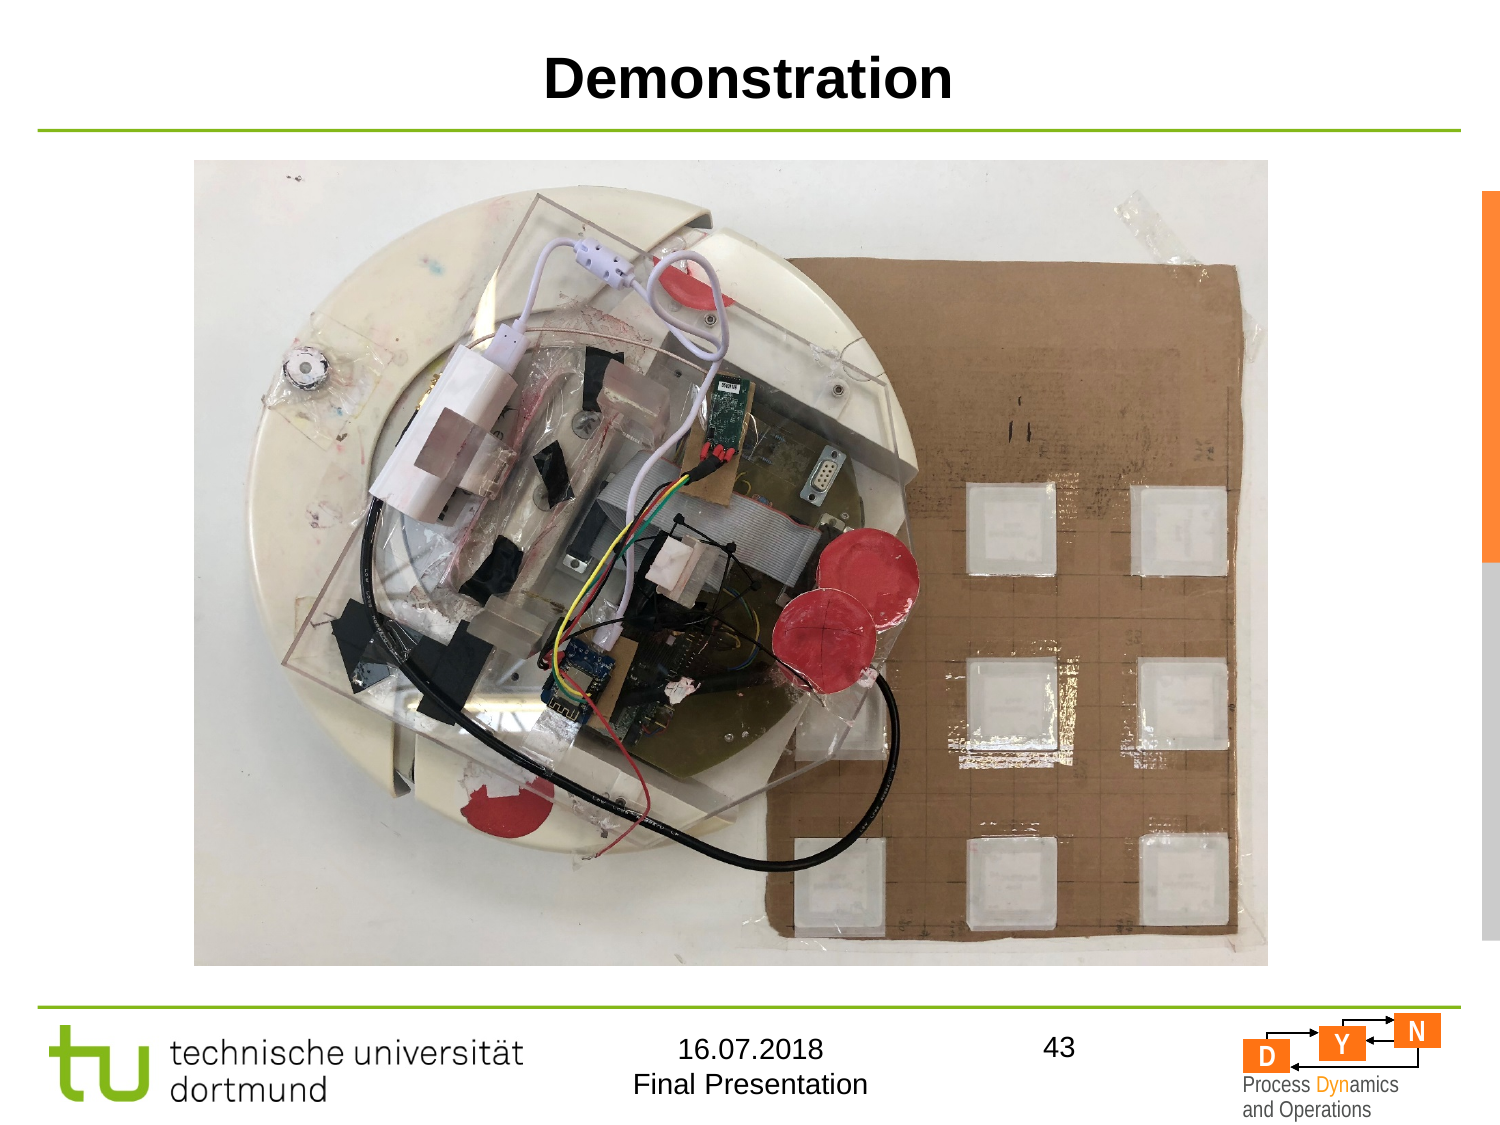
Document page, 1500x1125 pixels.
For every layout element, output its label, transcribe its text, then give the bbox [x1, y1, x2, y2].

picture [194, 160, 1268, 966]
title Demonstration [81, 10, 1417, 141]
picture [49, 1025, 523, 1102]
